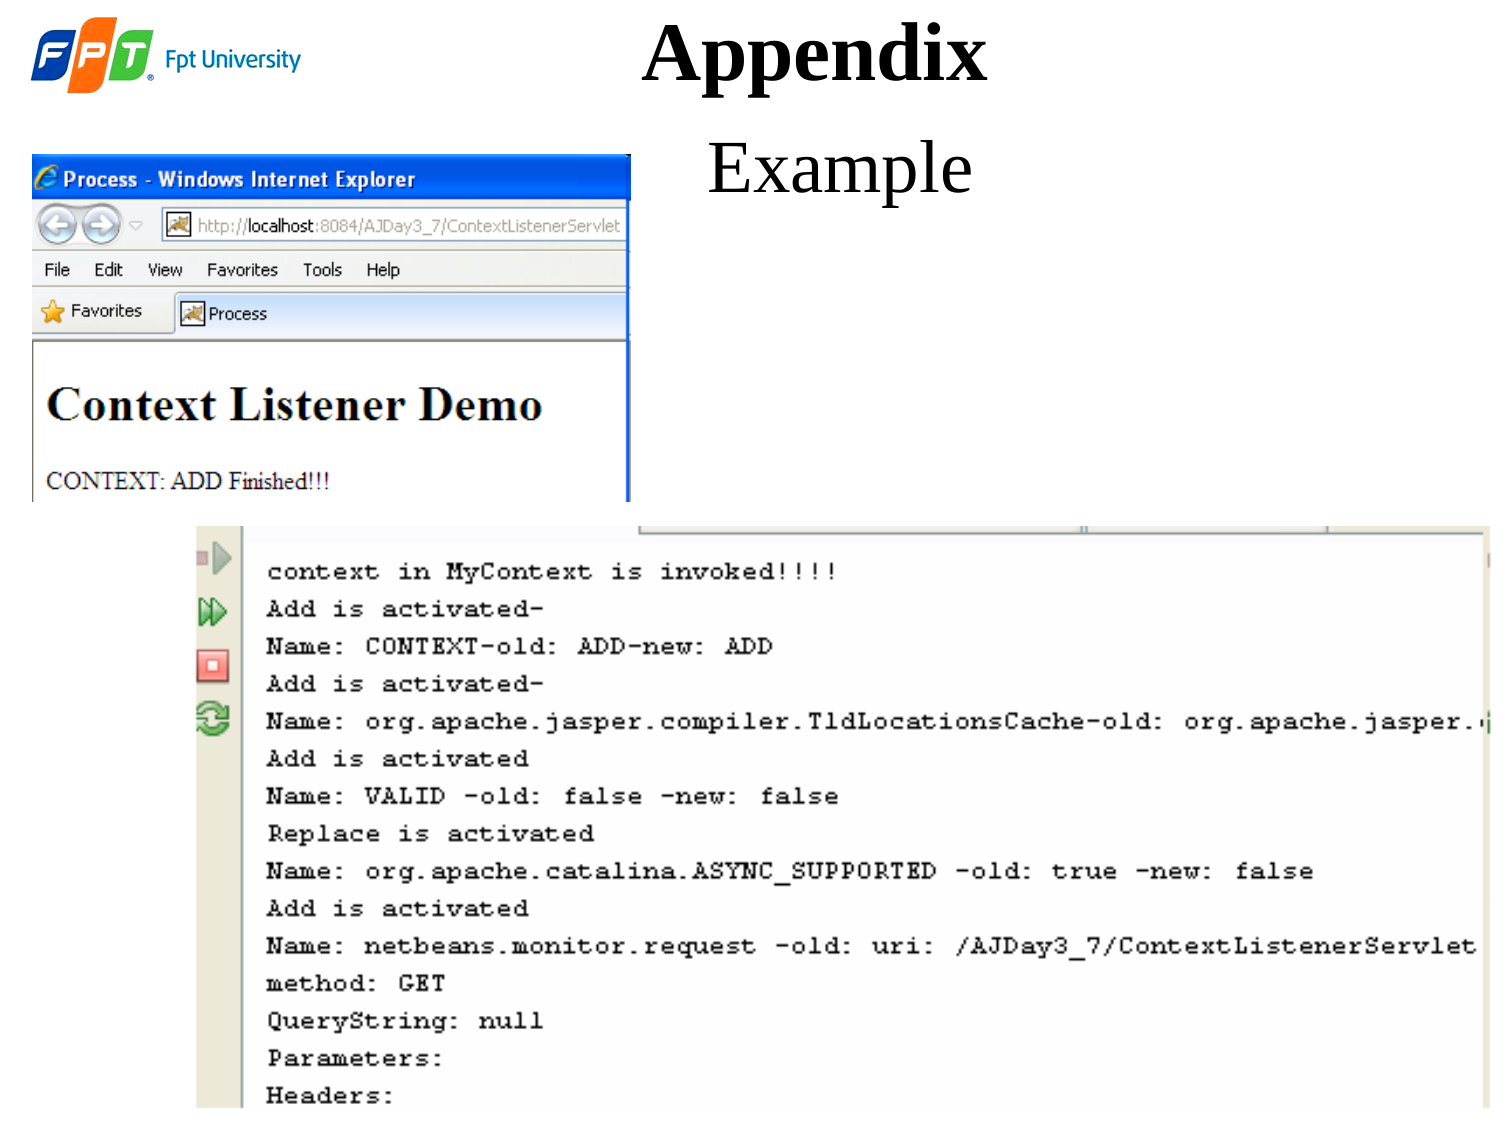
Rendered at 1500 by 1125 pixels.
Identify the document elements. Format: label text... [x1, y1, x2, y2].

picture [190, 526, 1500, 1125]
picture [31, 154, 631, 502]
title Appendix Example [150, 0, 1500, 233]
picture [0, 0, 150, 122]
